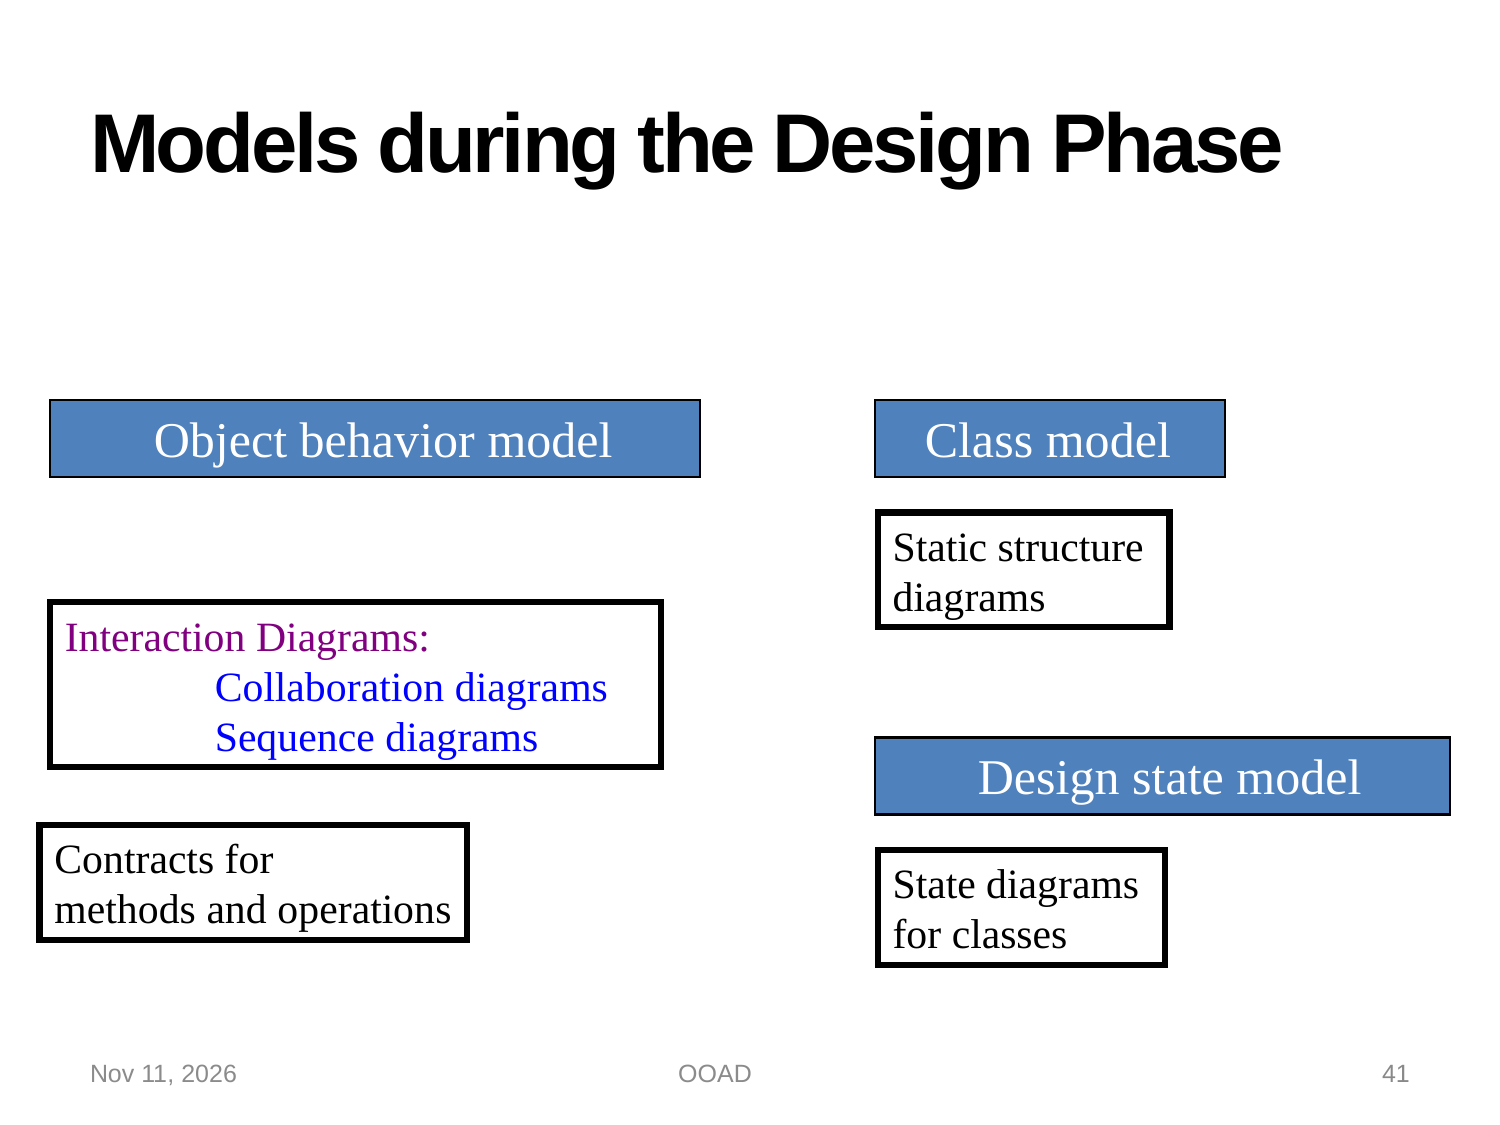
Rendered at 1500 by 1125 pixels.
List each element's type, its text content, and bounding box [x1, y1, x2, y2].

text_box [874, 399, 1226, 478]
slide_number 15-Oct-22 [75, 1042, 425, 1103]
text_box Interaction Diagrams: Collaboration diagrams Sequence diagrams [49, 602, 662, 768]
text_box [874, 737, 1451, 815]
text_box State diagrams for classes [877, 849, 1165, 965]
footer OOAD [512, 1042, 988, 1103]
text_box Static structure diagrams [877, 512, 1170, 628]
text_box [49, 399, 701, 536]
slide_number 41 [1074, 1042, 1425, 1103]
text_box Contracts for methods and operations [39, 824, 467, 940]
title Models during the Design Phase [75, 45, 1425, 233]
